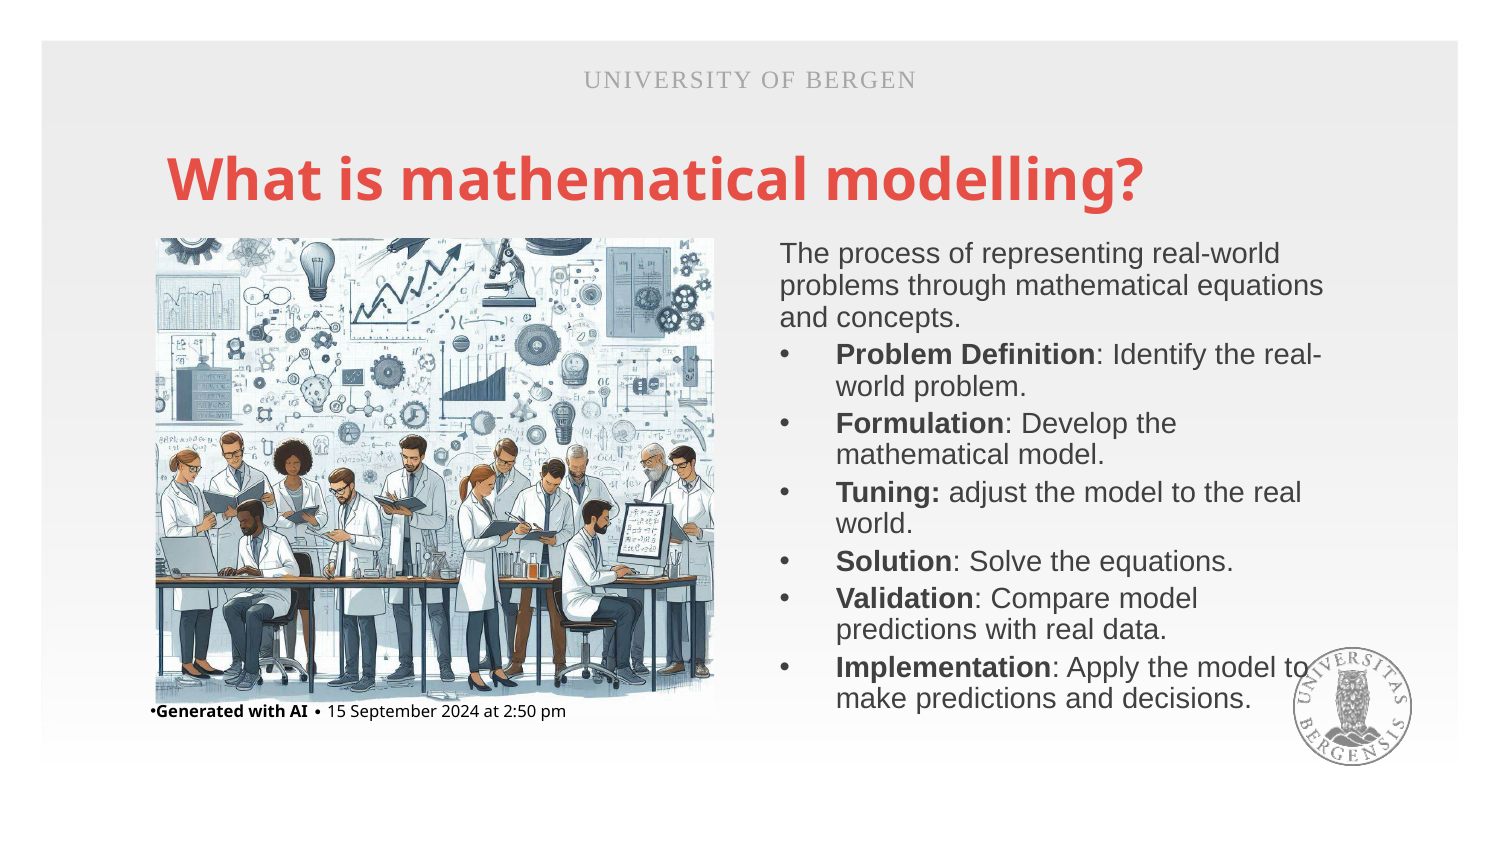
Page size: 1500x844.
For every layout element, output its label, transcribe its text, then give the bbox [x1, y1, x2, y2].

title What is mathematical modelling? [167, 131, 1341, 213]
footer University of Bergen [230, 63, 1270, 127]
list The process of representing real-world problems through mathematical equations and concepts. Problem Definition: Identify the real-world problem. Formulation: Develop the mathematical model. Tuning: adjust the model to the real world. Solution: Solve the equations. Validation: Compare model predictions with real data. Implementation: Apply the model to make predictions and decisions. [779, 238, 1341, 718]
picture [0, 0, 1500, 844]
text_box Generated with AI ∙ 15 September 2024 at 2:50 pm [135, 693, 886, 729]
